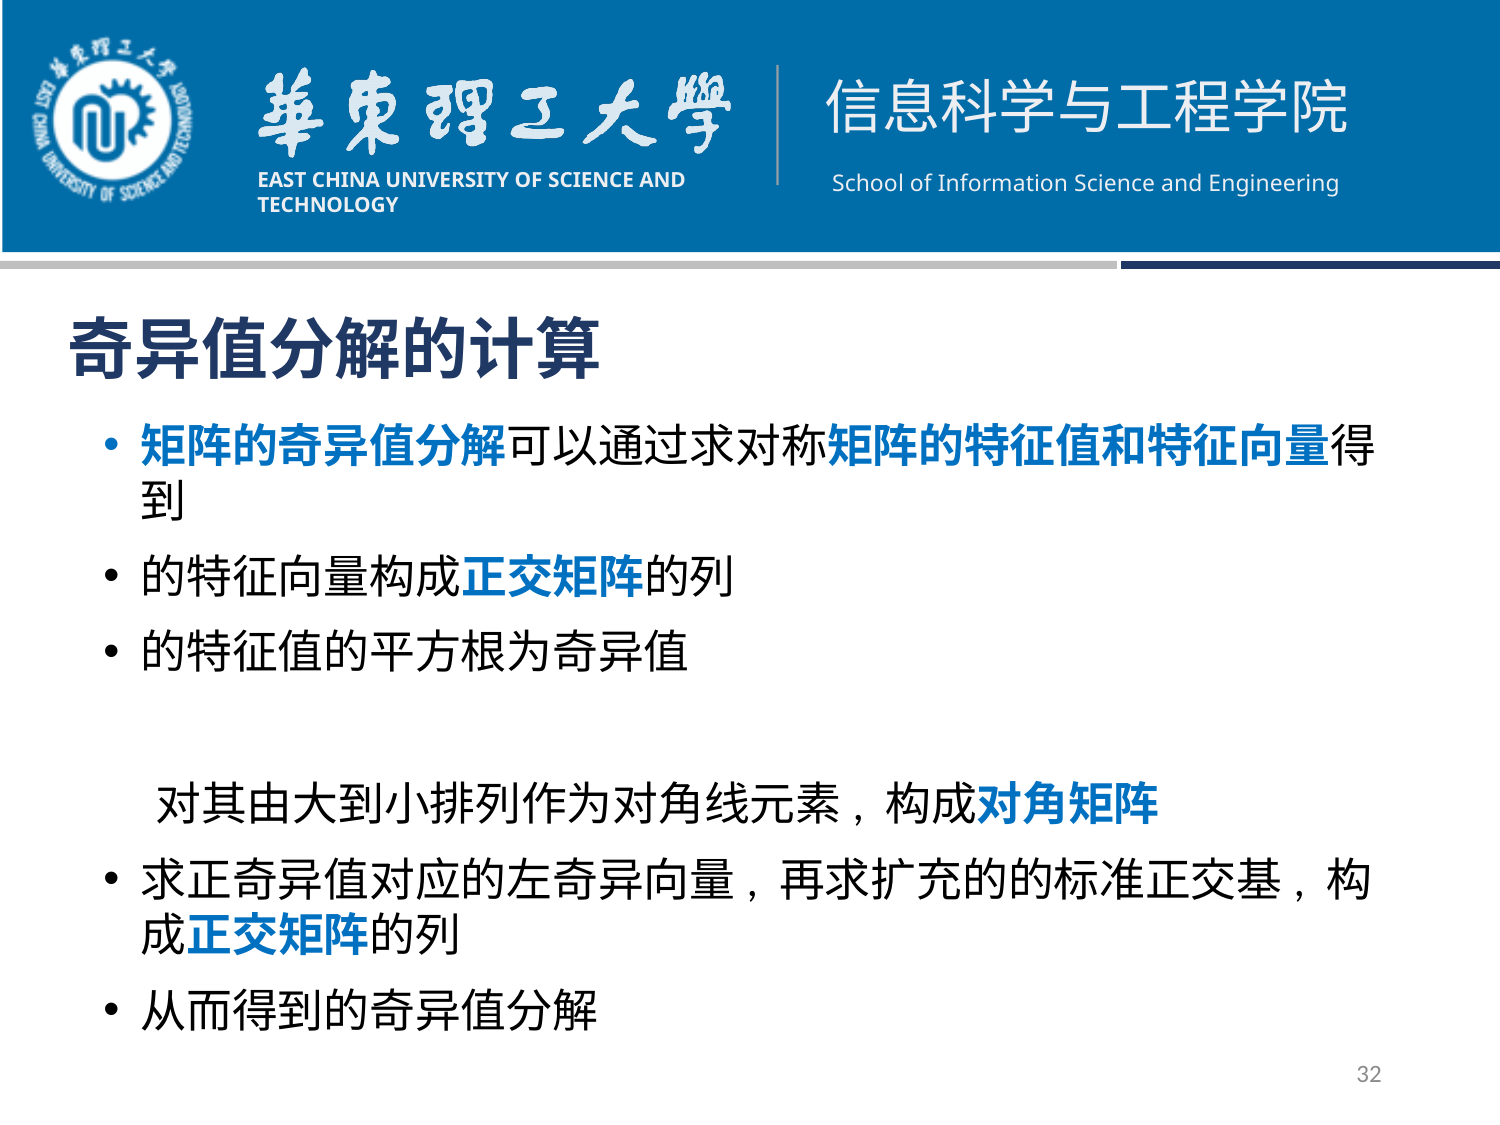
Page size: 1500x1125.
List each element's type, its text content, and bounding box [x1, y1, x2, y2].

slide_number 32 [1059, 1042, 1397, 1103]
text_box 奇异值分解的计算 [56, 270, 1419, 434]
picture [22, 32, 202, 214]
